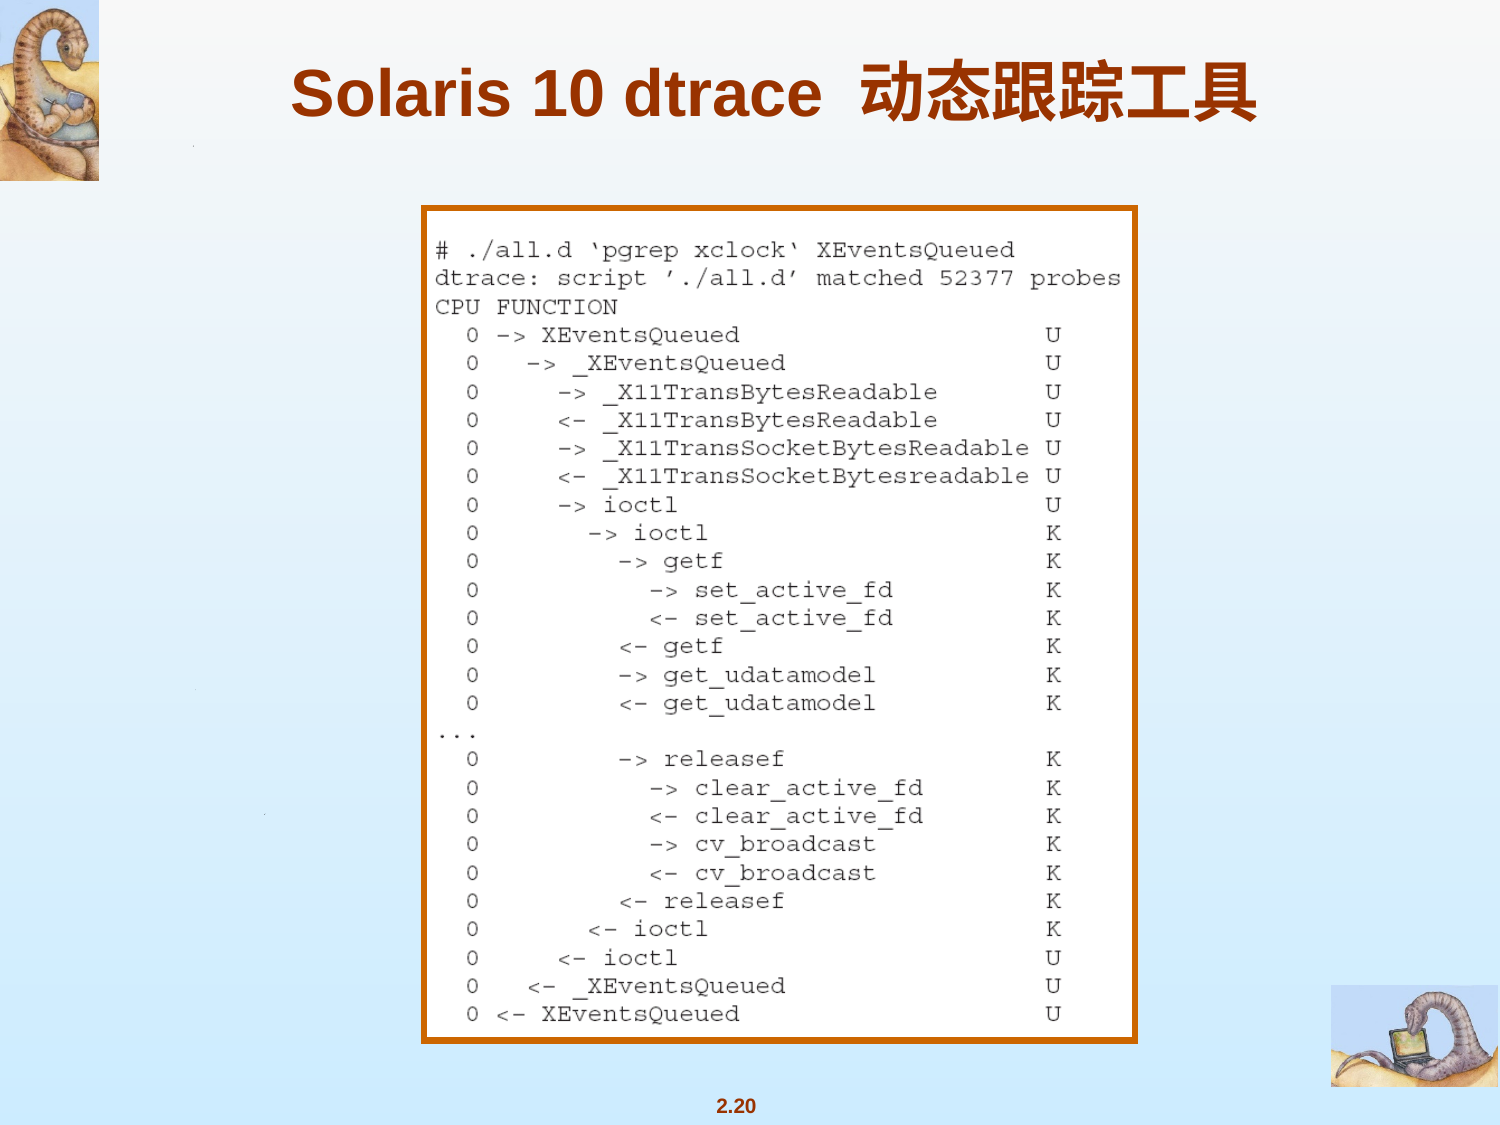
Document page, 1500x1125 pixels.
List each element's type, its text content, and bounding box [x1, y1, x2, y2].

picture [1331, 985, 1498, 1087]
picture [0, 0, 99, 181]
picture [427, 211, 1133, 1038]
title Solaris 10 dtrace 动态跟踪工具 [112, 37, 1438, 138]
